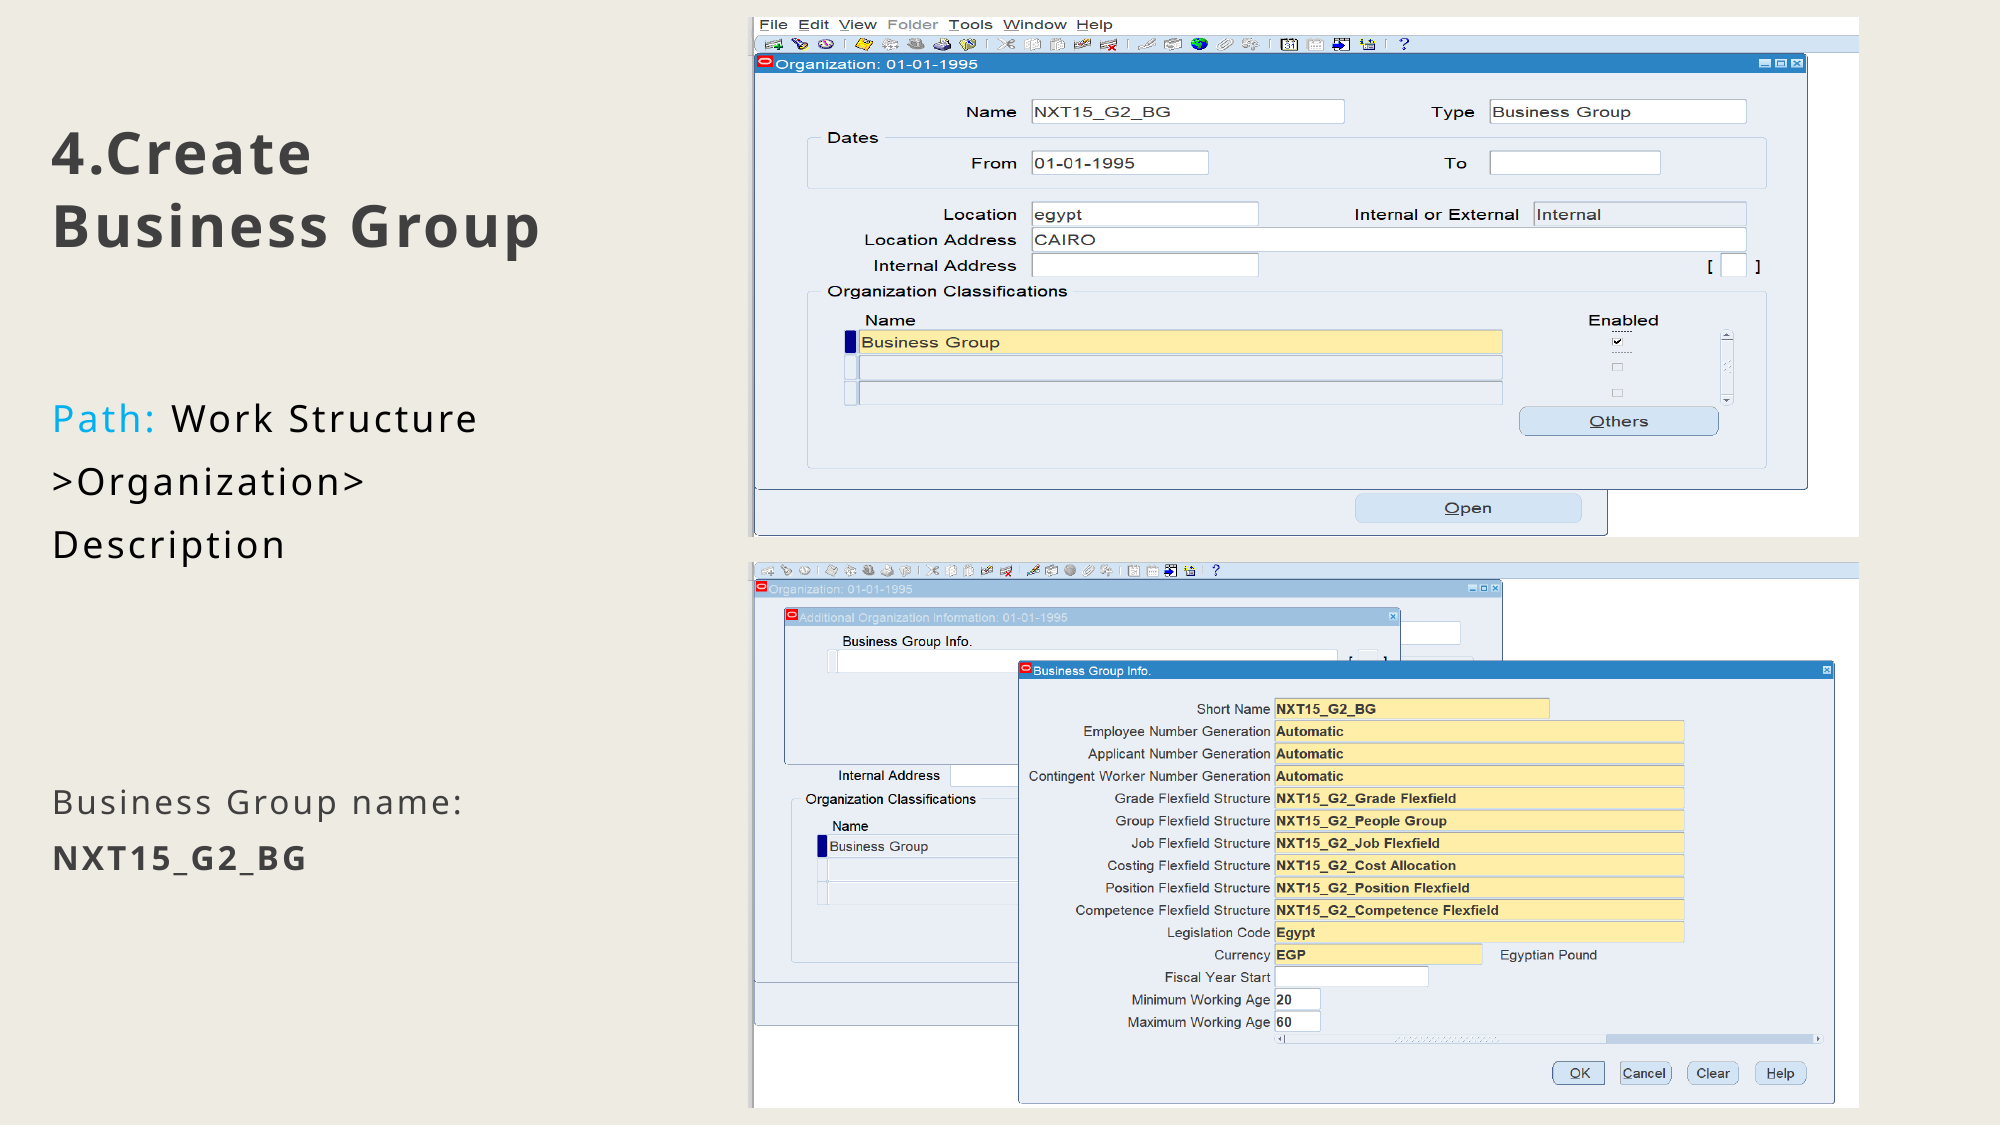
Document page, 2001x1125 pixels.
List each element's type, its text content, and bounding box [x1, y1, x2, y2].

picture [747, 17, 1860, 537]
title 4.Create Business Group [33, 85, 600, 275]
picture [747, 562, 1860, 1108]
list Path: Work Structure >Organization> Description Business Group name: NXT15_G2_BG [33, 359, 564, 996]
